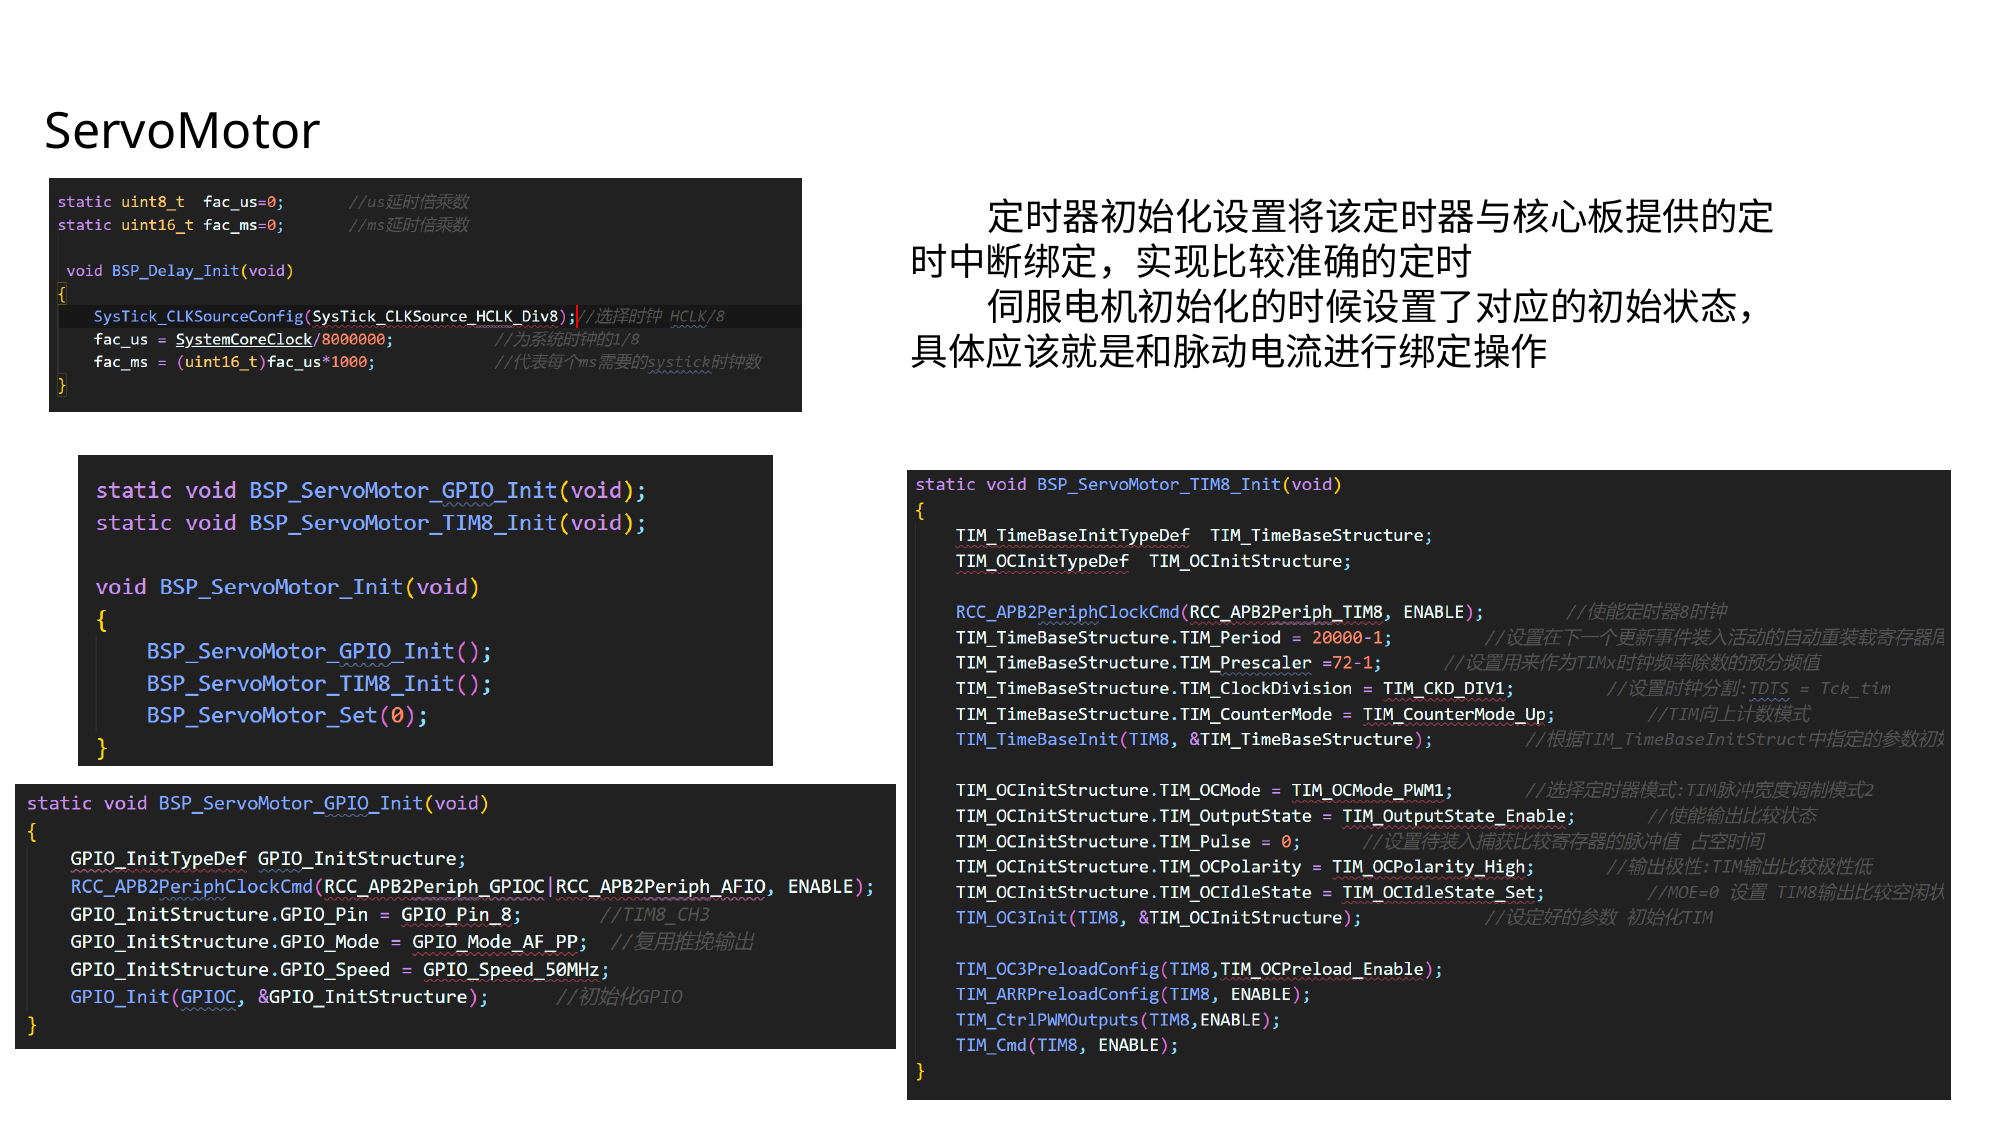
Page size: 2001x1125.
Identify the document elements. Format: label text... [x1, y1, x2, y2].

picture [15, 784, 896, 1049]
picture [907, 470, 1951, 1100]
text_box ServoMotor [29, 91, 337, 166]
text_box 定时器初始化设置将该定时器与核心板提供的定时中断绑定，实现比较准确的定时 伺服电机初始化的时候设置了对应的初始状态，具体应该就是和脉动电流进行绑定操作 [896, 185, 1806, 381]
picture [49, 178, 802, 412]
picture [78, 455, 773, 766]
